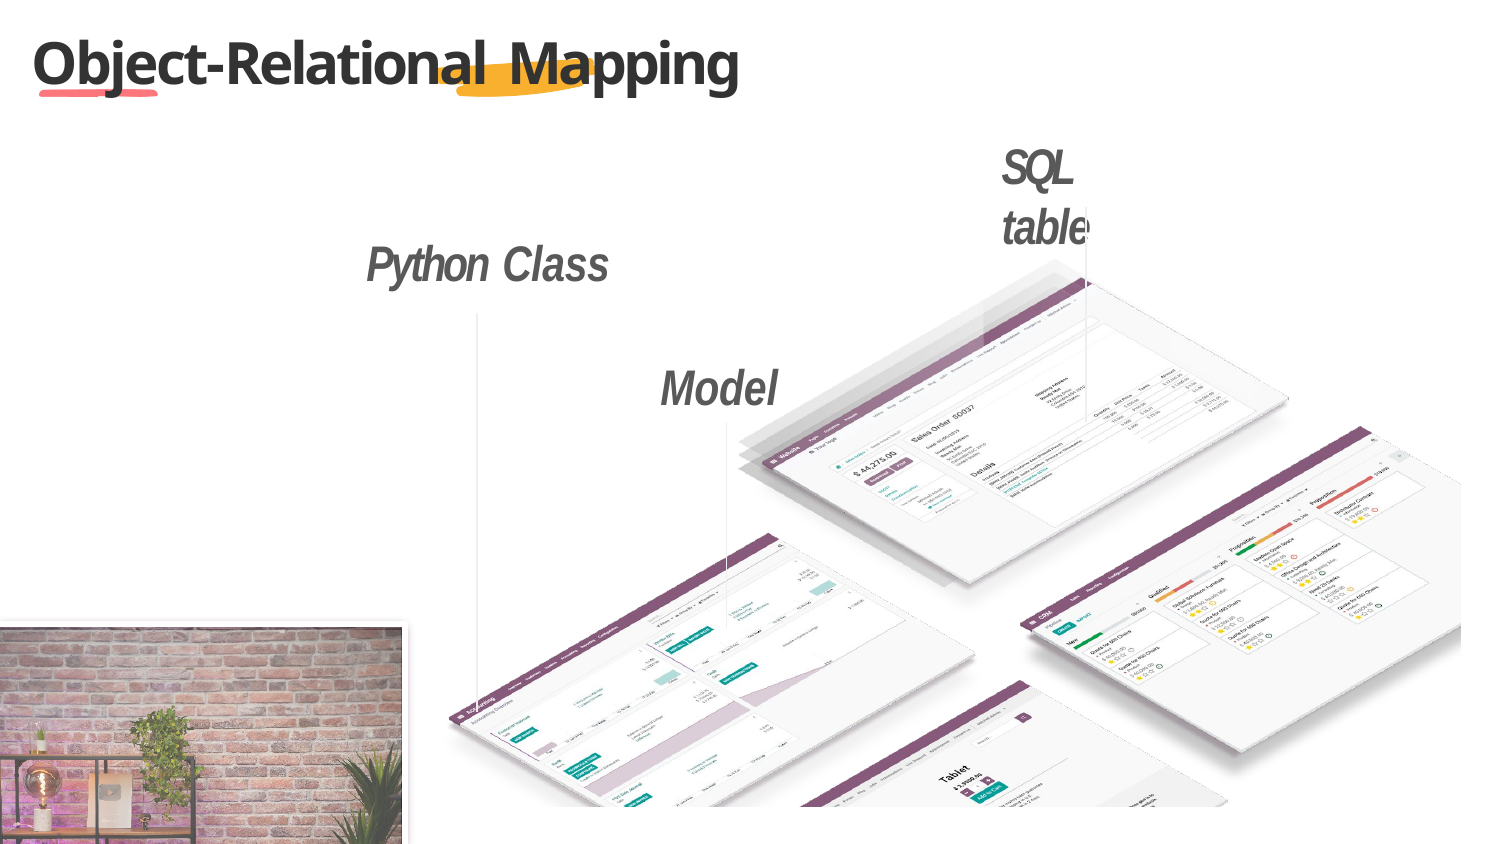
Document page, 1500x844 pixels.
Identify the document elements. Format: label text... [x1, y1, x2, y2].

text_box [91, 36, 1461, 808]
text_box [0, 89, 1088, 844]
title Object-Relational Mapping [29, 24, 856, 87]
